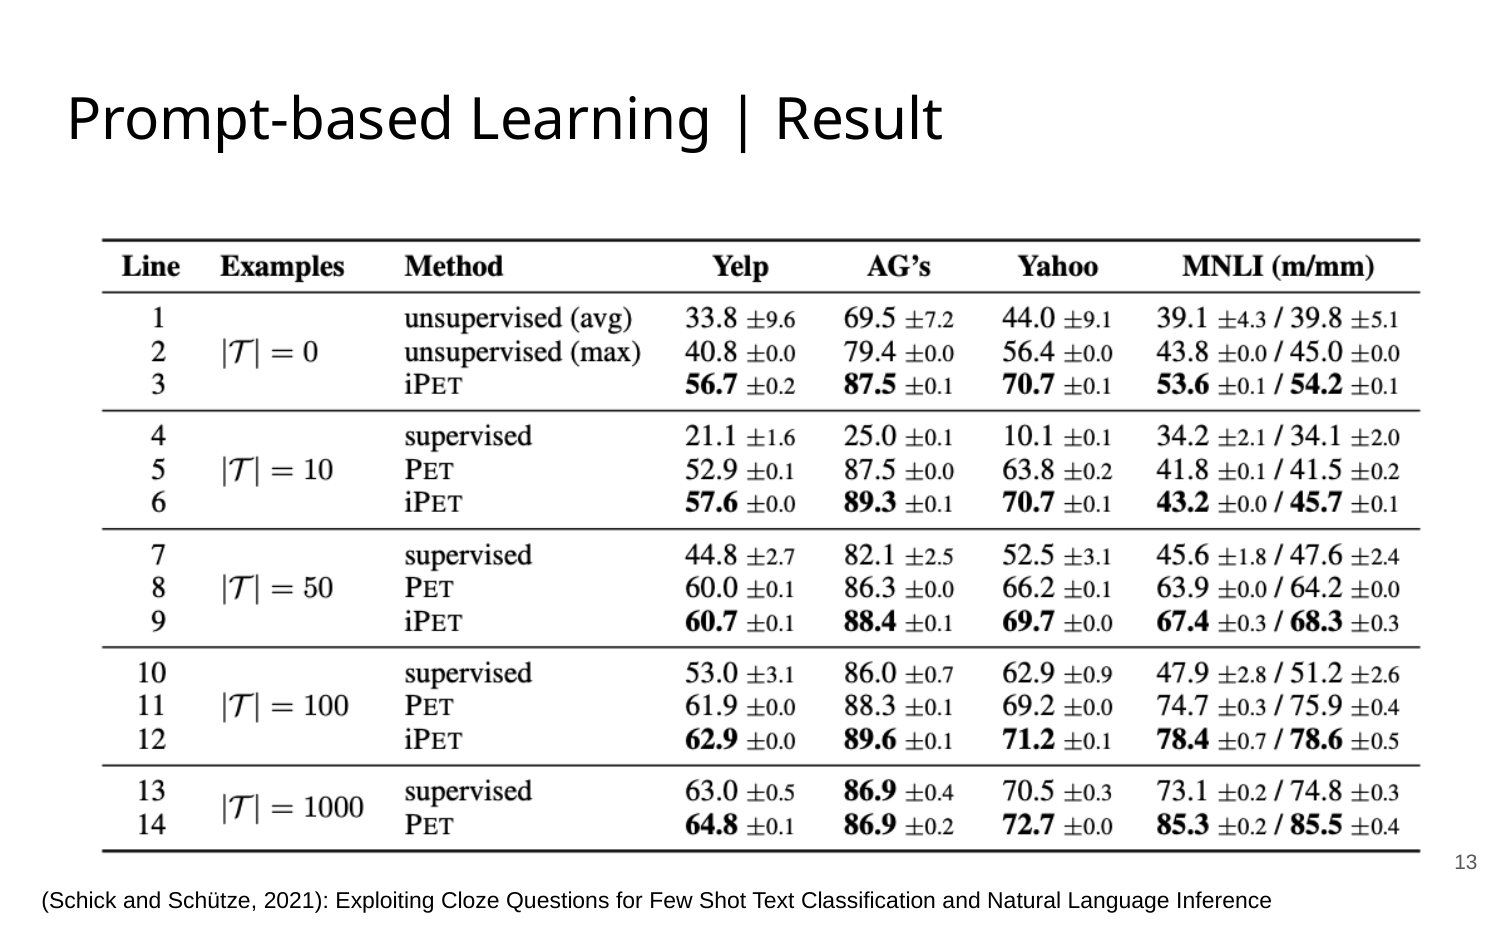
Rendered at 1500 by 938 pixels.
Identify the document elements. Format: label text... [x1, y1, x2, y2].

text_box (Schick and Schütze, 2021): Exploiting Cloze Questions for Few Shot Text Classification and Natural Language Inference [26, 871, 1379, 927]
title Prompt-based Learning | Result [51, 66, 1449, 195]
slide_number ‹#› [1402, 824, 1493, 897]
picture [73, 212, 1427, 867]
